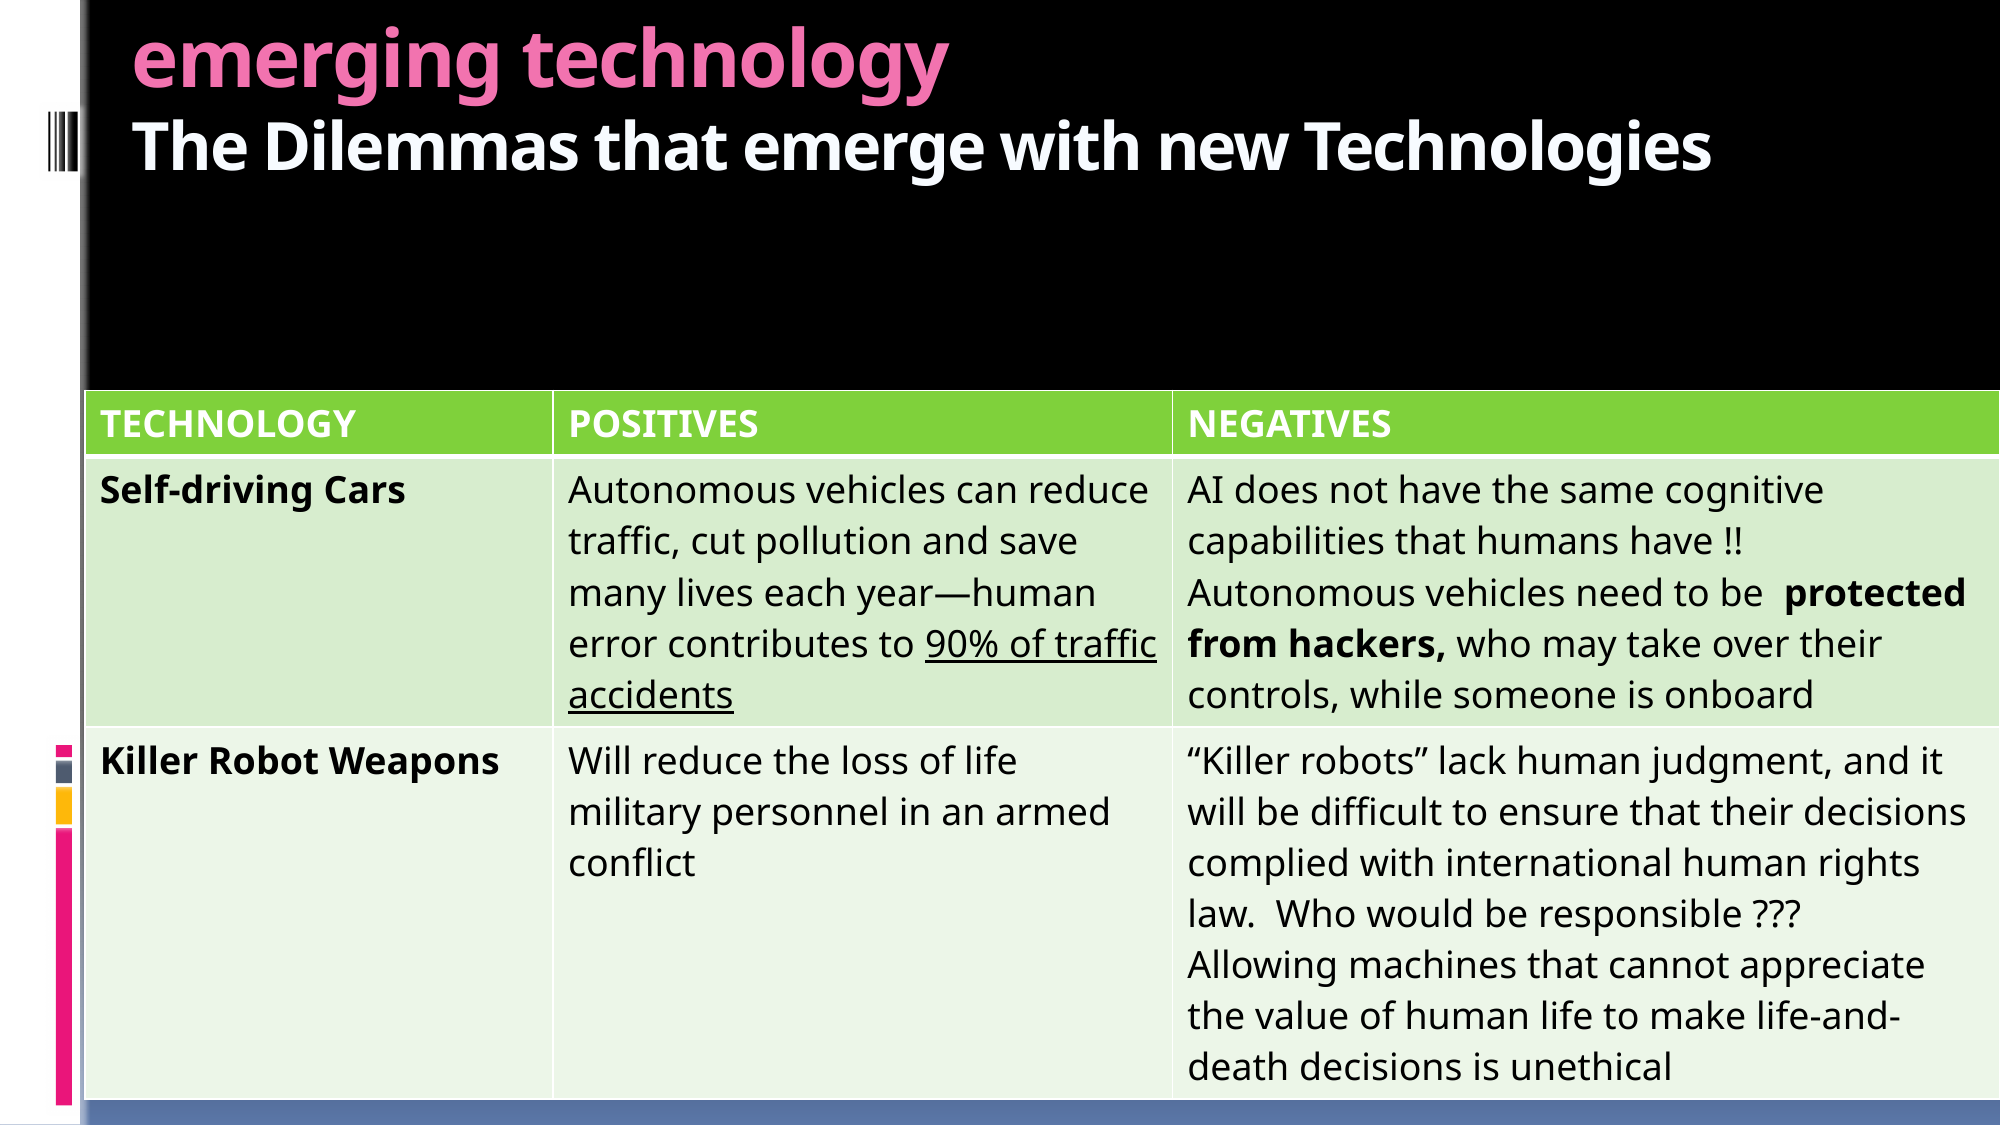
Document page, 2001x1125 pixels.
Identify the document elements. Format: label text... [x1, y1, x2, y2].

table_cell “Killer robots” lack human judgment, and it will be difficult to ensure that their decisions complied with international human rights law. Who would be responsible ??? Allowing machines that cannot appreciate the value of human life to make life-and-death decisions is unethical [1173, 728, 1999, 1098]
table_cell Will reduce the loss of life military personnel in an armed conflict [554, 728, 1172, 1098]
table_header POSITIVES [554, 391, 1172, 454]
table_cell AI does not have the same cognitive capabilities that humans have !! Autonomous vehicles need to be protected from hackers, who may take over their controls, while someone is onboard [1173, 459, 1999, 726]
table_header TECHNOLOGY [86, 391, 552, 454]
table_cell Killer Robot Weapons [86, 728, 552, 1098]
table_header NEGATIVES [1173, 391, 1999, 454]
table_cell Self-driving Cars [86, 459, 552, 726]
table_cell Autonomous vehicles can reduce traffic, cut pollution and save many lives each year—human error contributes to 90% of traffic accidents [554, 459, 1172, 726]
title emerging technology The Dilemmas that emerge with new Technologies [117, 0, 1738, 248]
